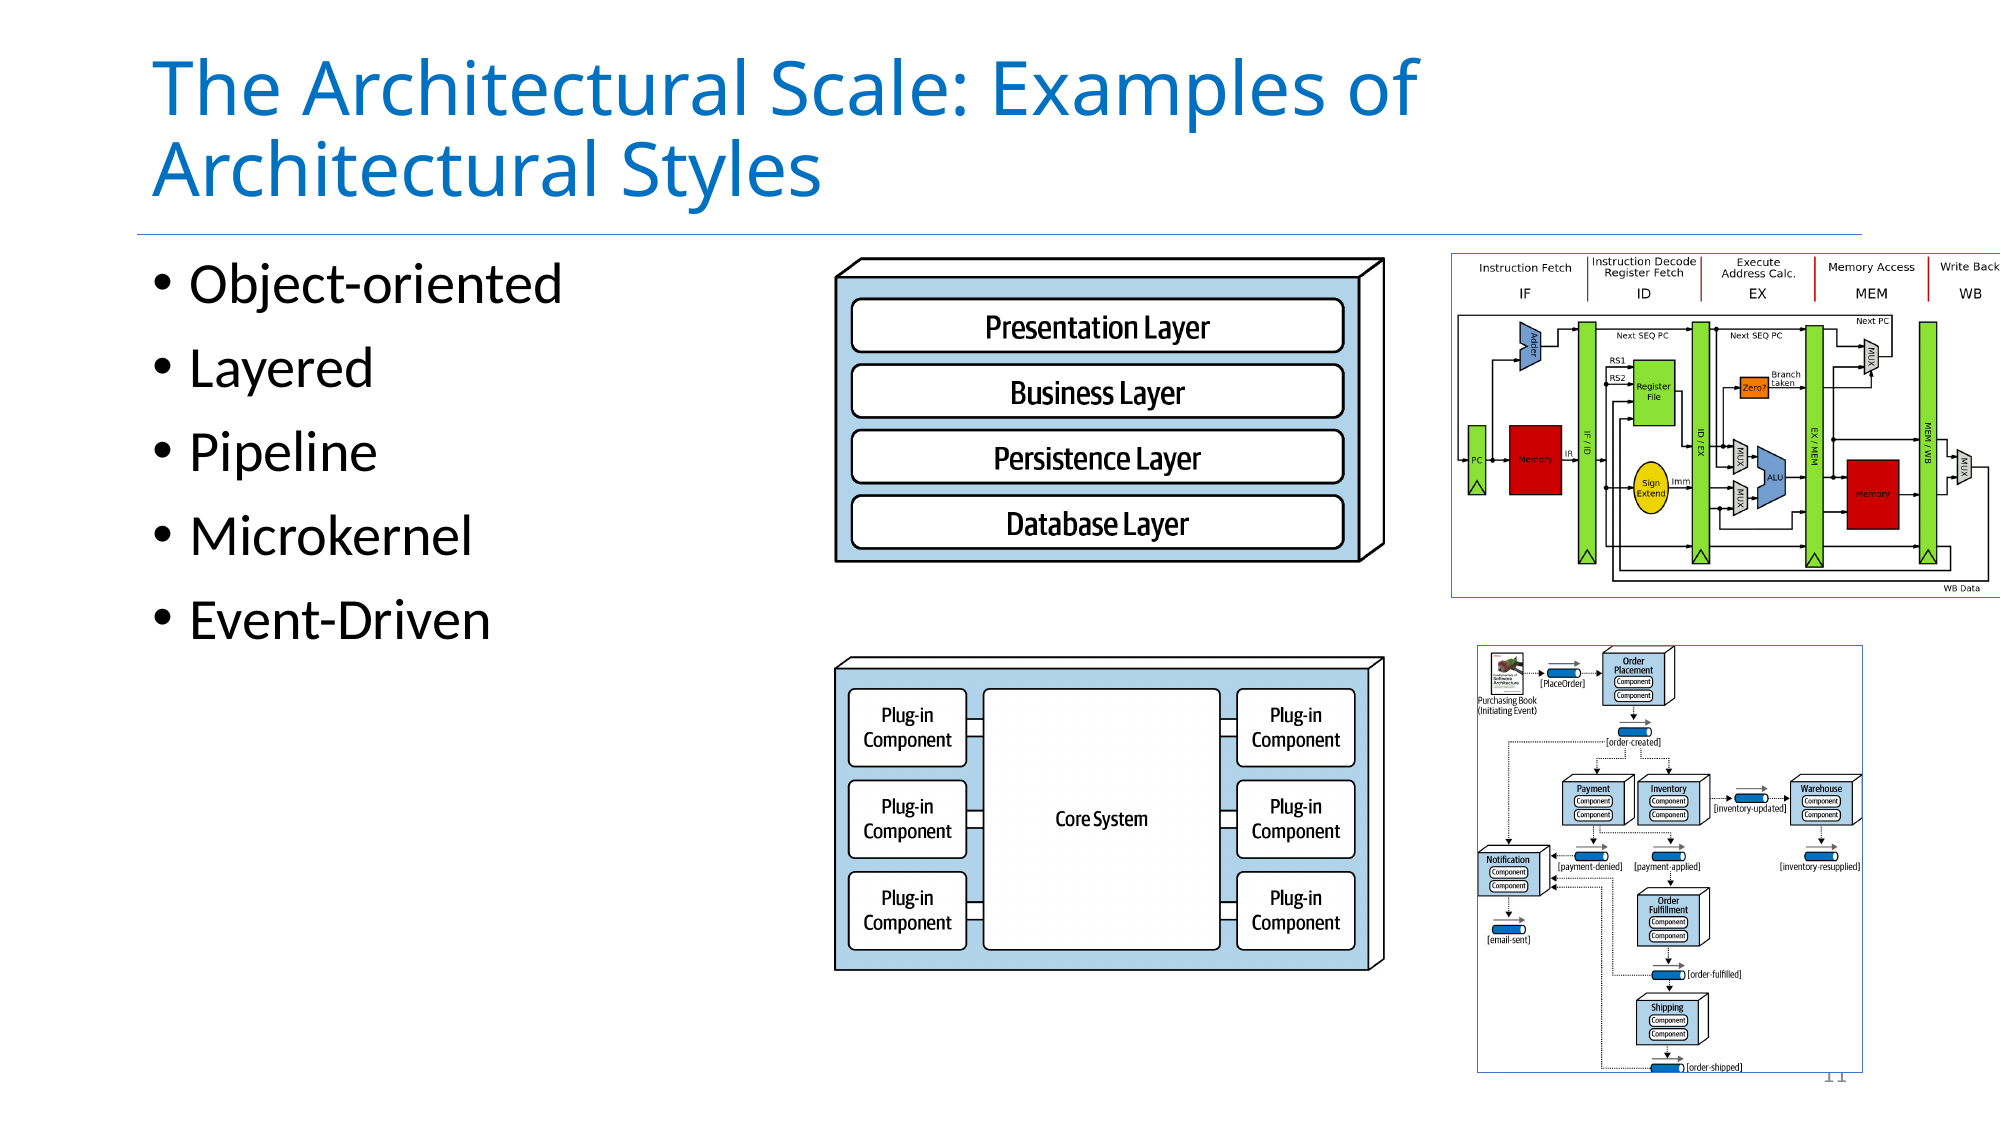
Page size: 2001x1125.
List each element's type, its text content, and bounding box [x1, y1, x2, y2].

title The Architectural Scale: Examples of Architectural Styles [137, 3, 1863, 221]
picture [1477, 645, 1863, 1073]
picture [1451, 253, 2000, 598]
list Object-oriented Layered Pipeline Microkernel Event-Driven [137, 246, 1432, 960]
picture [834, 257, 1385, 563]
slide_number 11 [1412, 1042, 1863, 1103]
picture [834, 656, 1385, 971]
